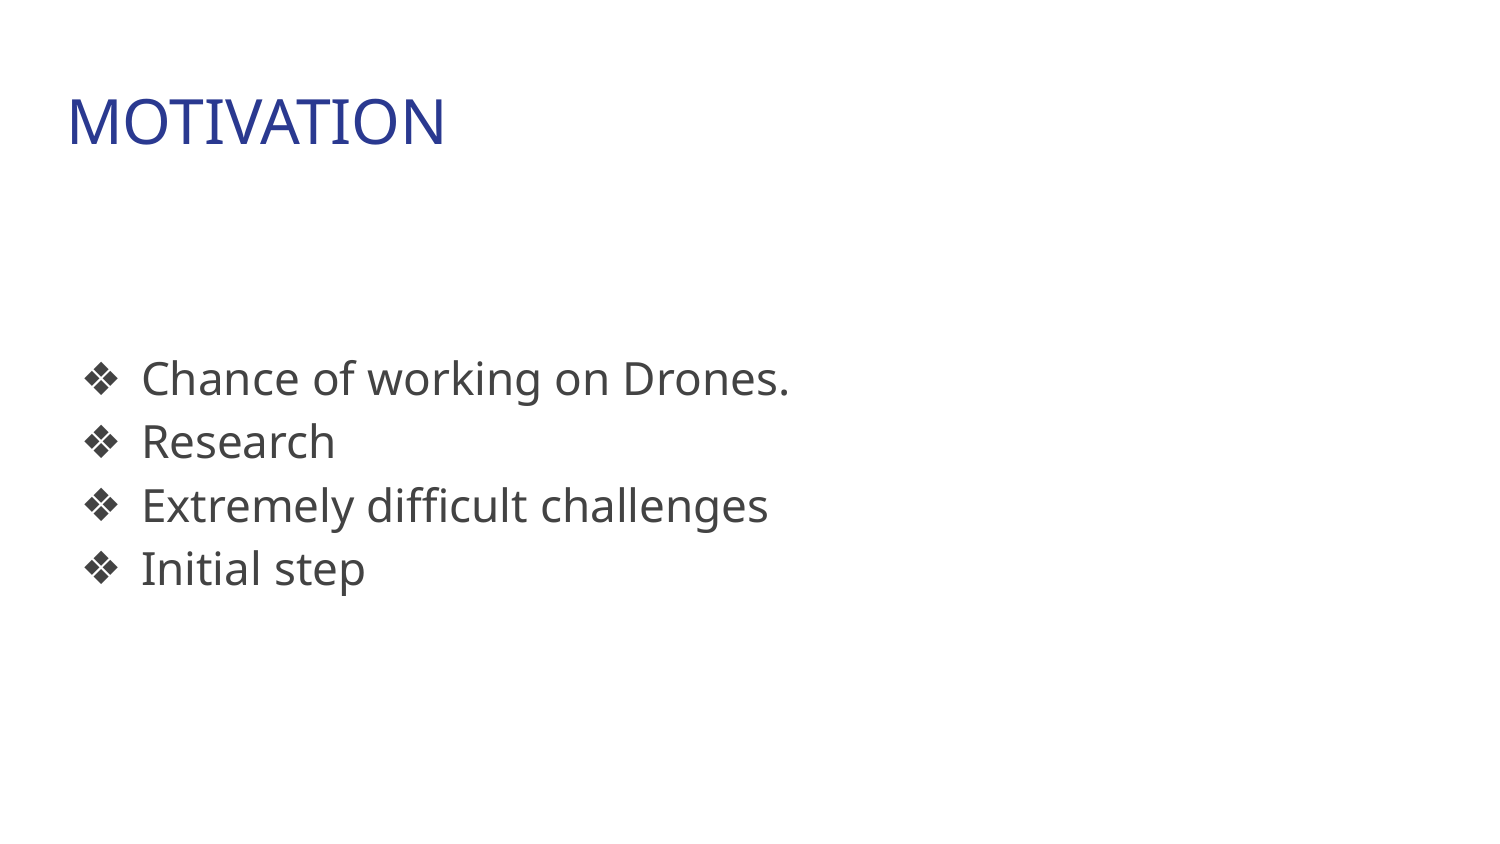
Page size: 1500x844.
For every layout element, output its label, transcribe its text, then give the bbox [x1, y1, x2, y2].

list Chance of working on Drones. Research Extremely difficult challenges Initial step [51, 326, 1449, 844]
title MOTIVATION [51, 67, 1449, 167]
